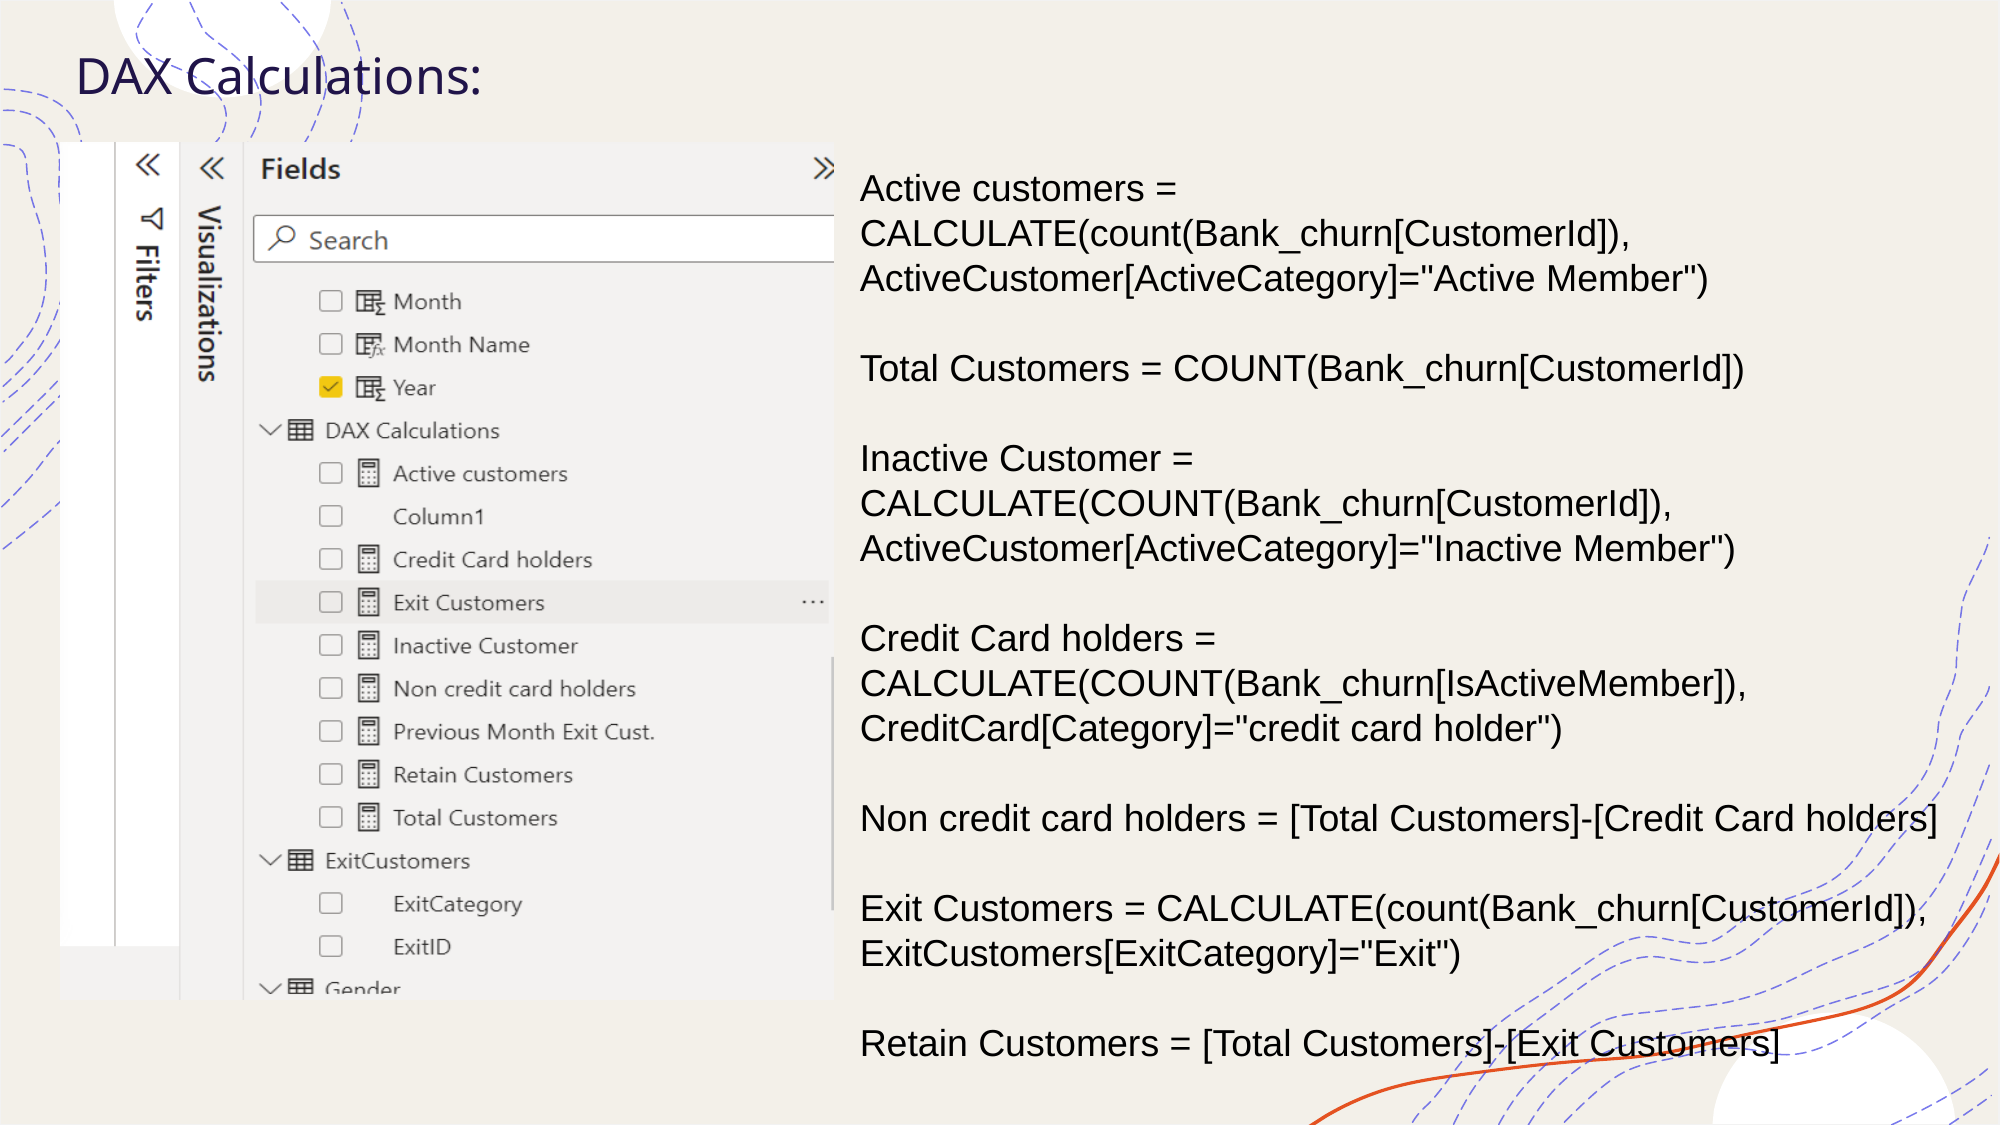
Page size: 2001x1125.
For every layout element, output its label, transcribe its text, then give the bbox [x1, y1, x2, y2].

title DAX Calculations: [60, 36, 1786, 112]
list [60, 142, 834, 1000]
text_box Active customers = CALCULATE(count(Bank_churn[CustomerId]), ActiveCustomer[ActiveCategory]="Active Member") Total Customers = COUNT(Bank_churn[CustomerId]) Inactive Customer = CALCULATE(COUNT(Bank_churn[CustomerId]), ActiveCustomer[ActiveCategory]="Inactive Member") Credit Card holders = CALCULATE(COUNT(Bank_churn[IsActiveMember]), CreditCard[Category]="credit card holder") Non credit card holders = [Total Customers]-[Credit Card holders] Exit Customers = CALCULATE(count(Bank_churn[CustomerId]), ExitCustomers[ExitCategory]="Exit") Retain Customers = [Total Customers]-[Exit Customers] [844, 156, 1969, 1072]
